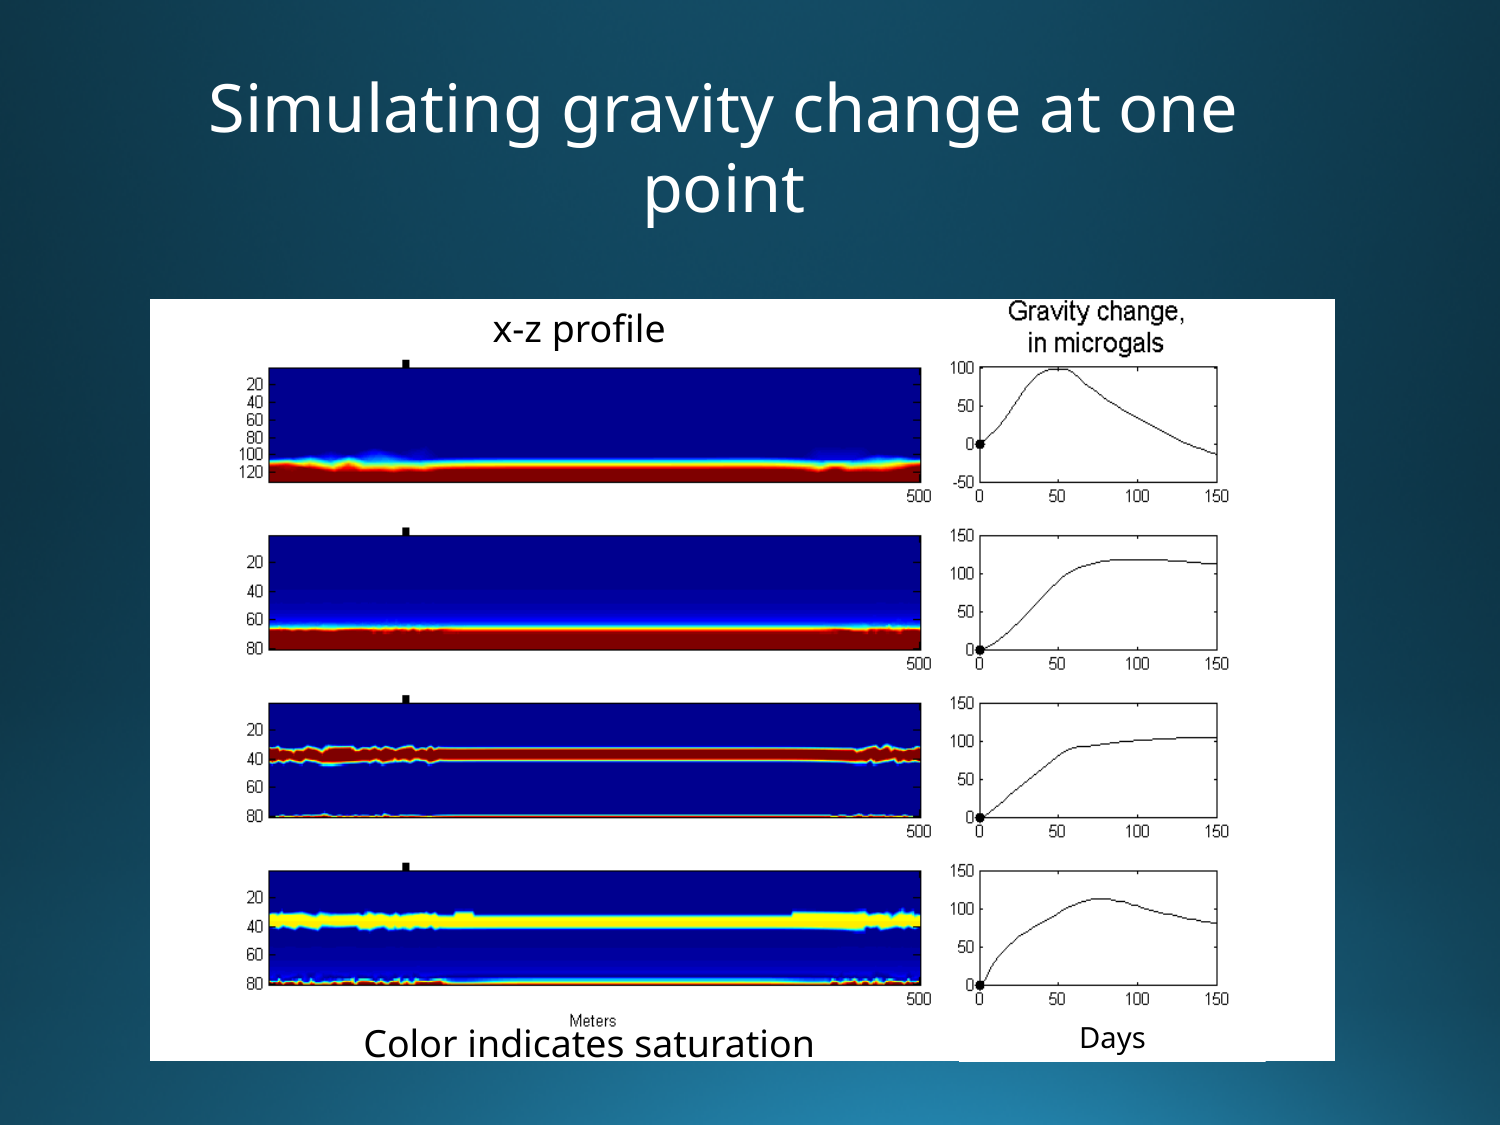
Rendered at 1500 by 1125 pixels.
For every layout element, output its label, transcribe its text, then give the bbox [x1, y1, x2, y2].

text_box Color indicates saturation [348, 1061, 831, 1072]
picture [0, 0, 1500, 1125]
text_box Simulating gravity change at one point [113, 37, 1335, 255]
